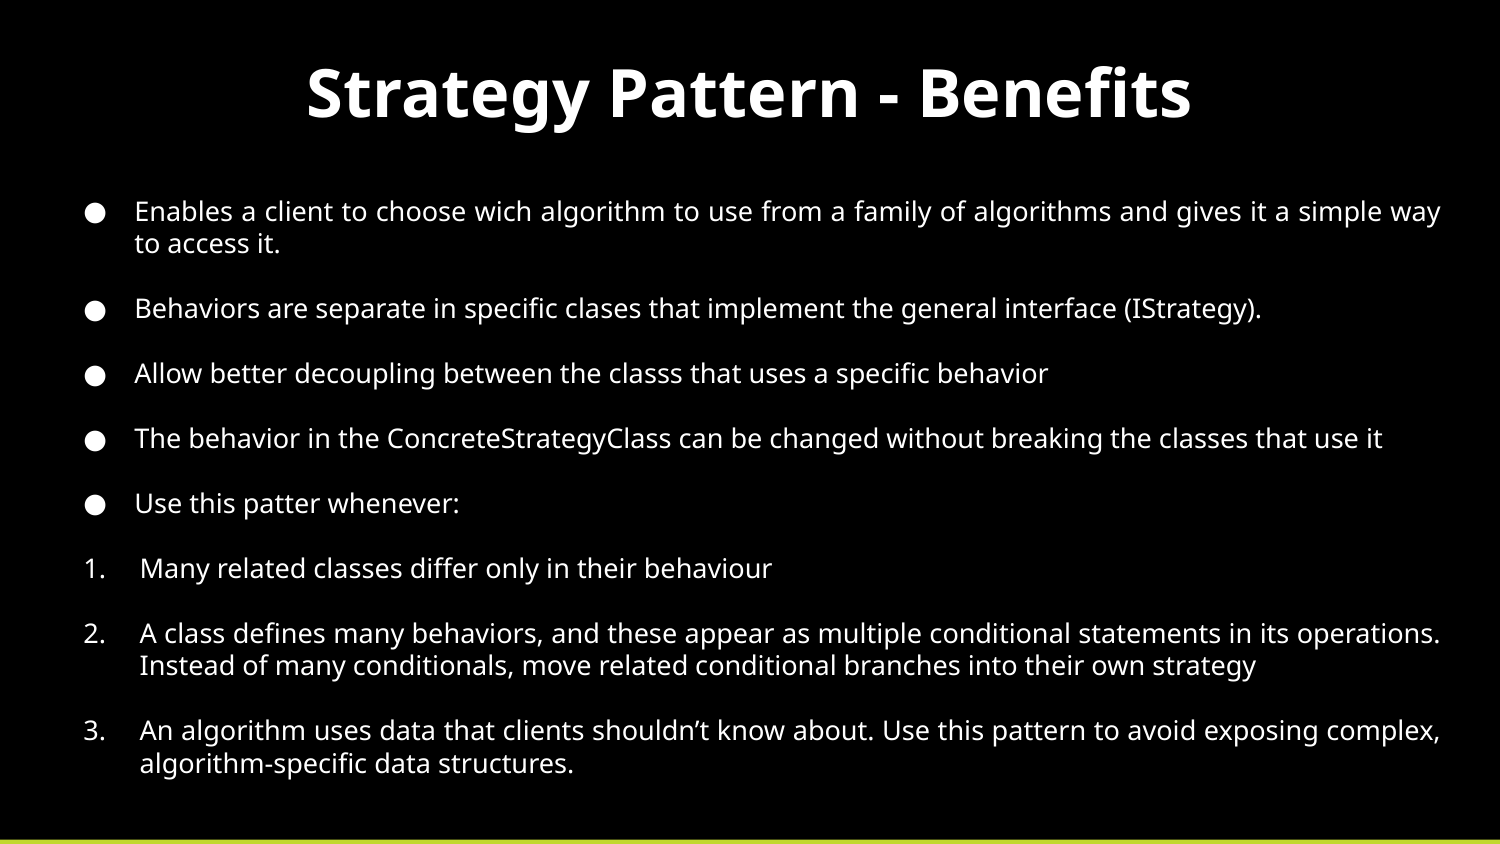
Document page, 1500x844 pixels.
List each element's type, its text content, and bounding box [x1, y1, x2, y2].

text_box Enables a client to choose wich algorithm to use from a family of algorithms and gives it a simple way to access it. Behaviors are separate in specific clases that implement the general interface (IStrategy). Allow better decoupling between the classs that uses a specific behavior The behavior in the ConcreteStrategyClass can be changed without breaking the classes that use it Use this patter whenever: Many related classes differ only in their behaviour A class defines many behaviors, and these appear as multiple conditional statements in its operations. Instead of many conditionals, move related conditional branches into their own strategy An algorithm uses data that clients shouldn’t know about. Use this pattern to avoid exposing complex, algorithm-specific data structures. [44, 179, 1456, 744]
text_box Strategy Pattern - Benefits [0, 35, 1500, 126]
text_box [0, 839, 1500, 844]
